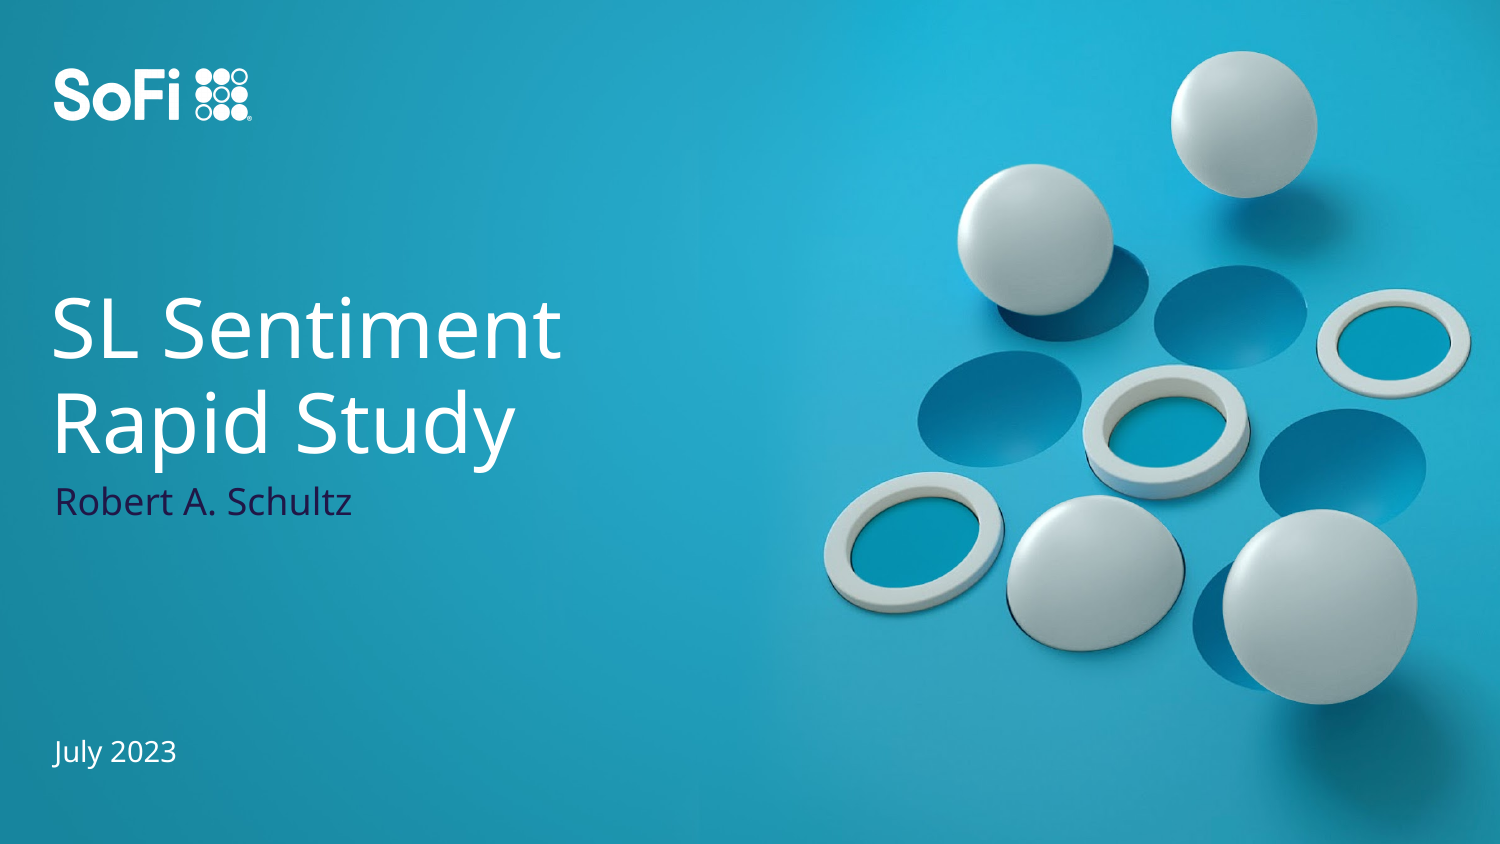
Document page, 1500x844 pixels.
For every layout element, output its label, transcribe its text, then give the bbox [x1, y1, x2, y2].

subtitle Robert A. Schultz [54, 482, 750, 615]
picture [0, 0, 1500, 844]
subtitle July 2023 [54, 736, 697, 832]
title SL Sentiment Rapid Study [50, 252, 807, 473]
